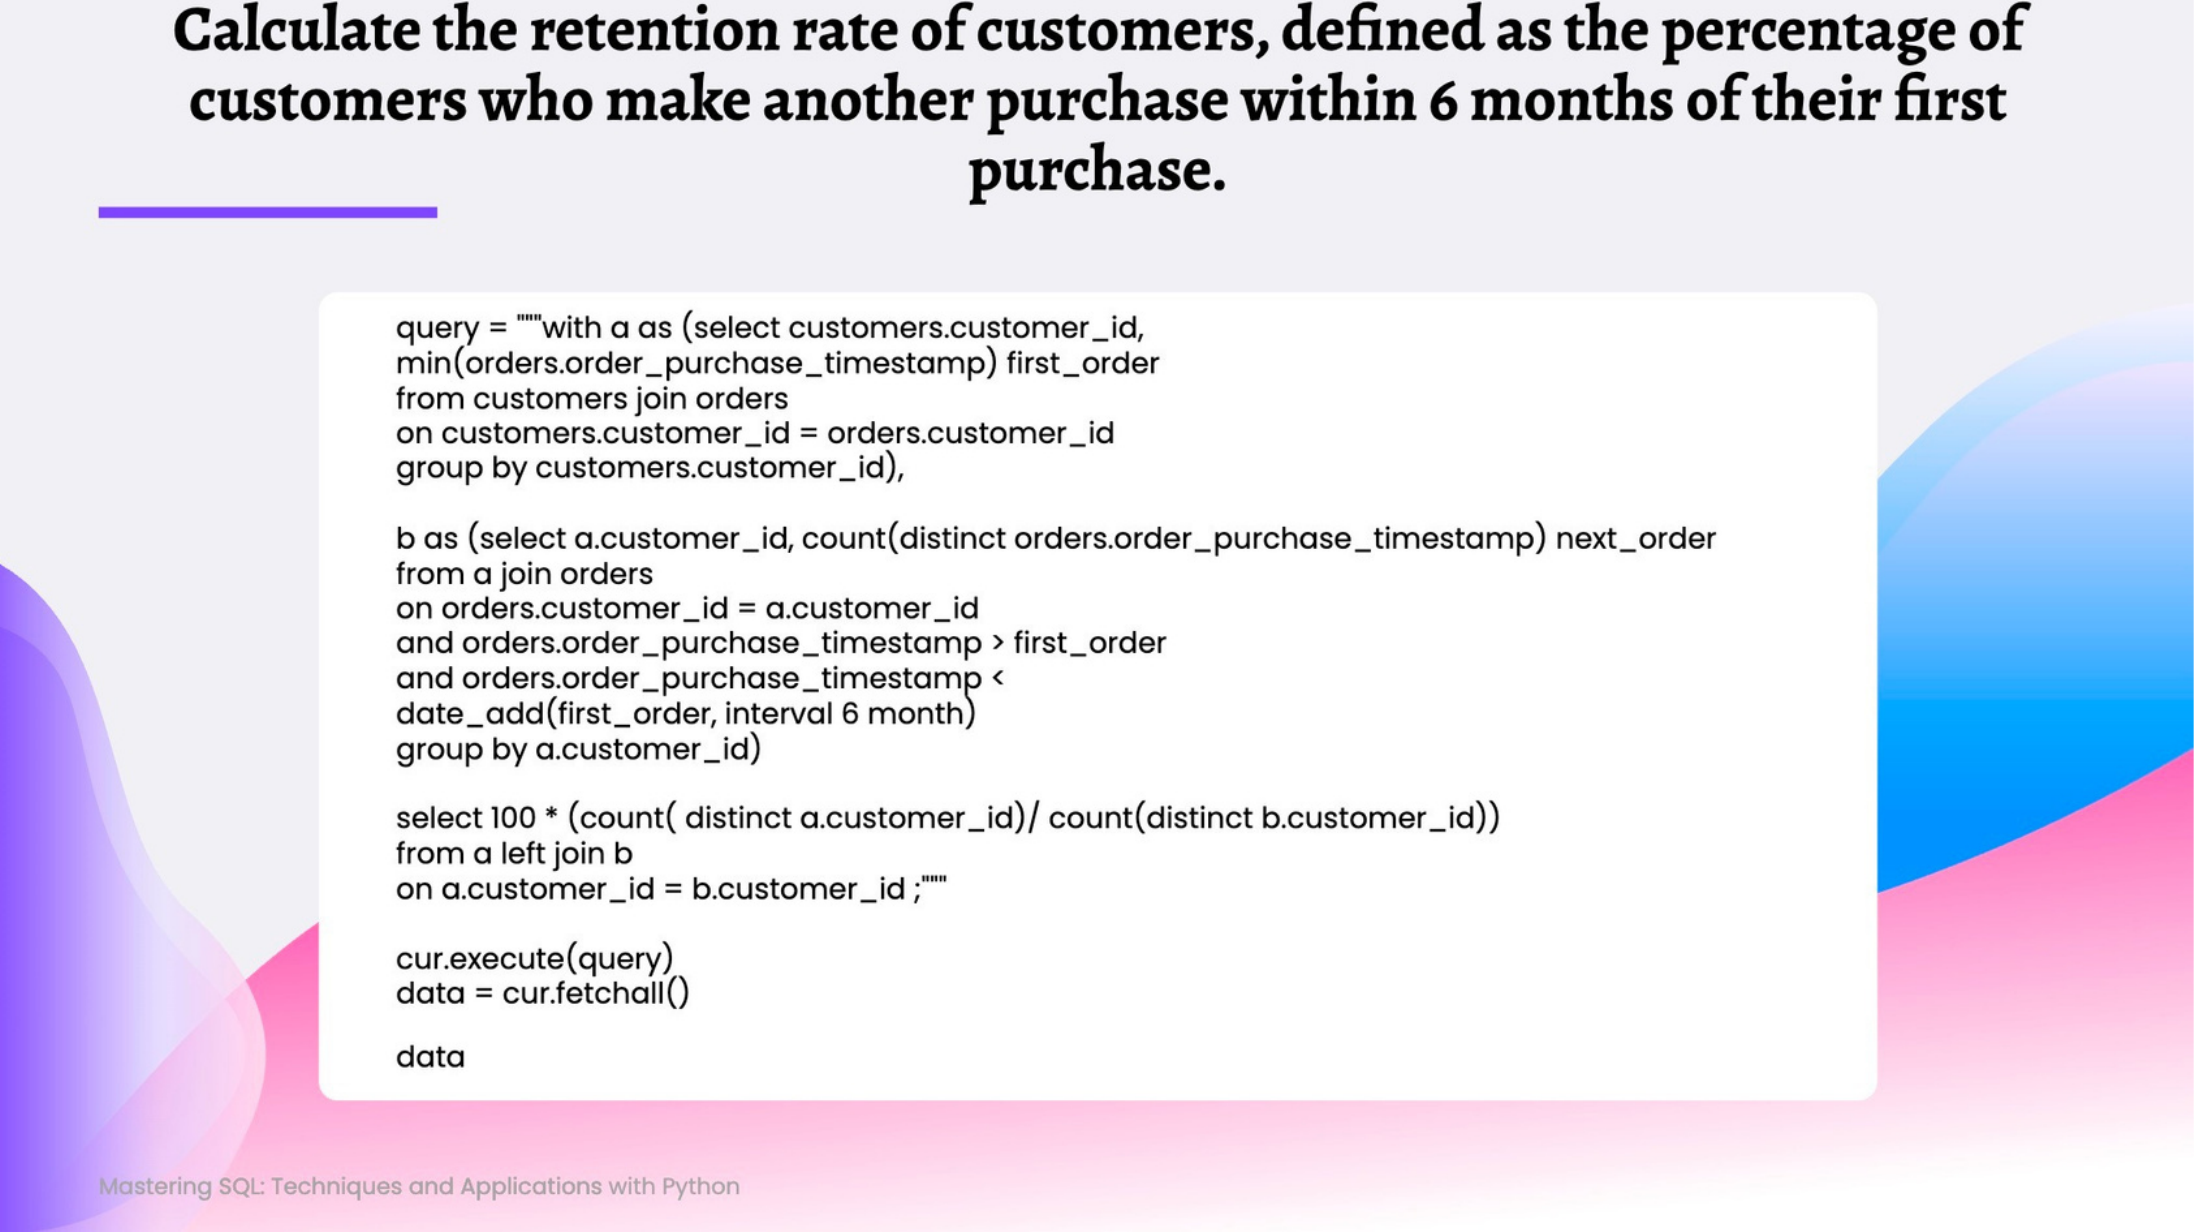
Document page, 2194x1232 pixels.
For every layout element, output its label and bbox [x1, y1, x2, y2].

text_box [0, 0, 2194, 1232]
